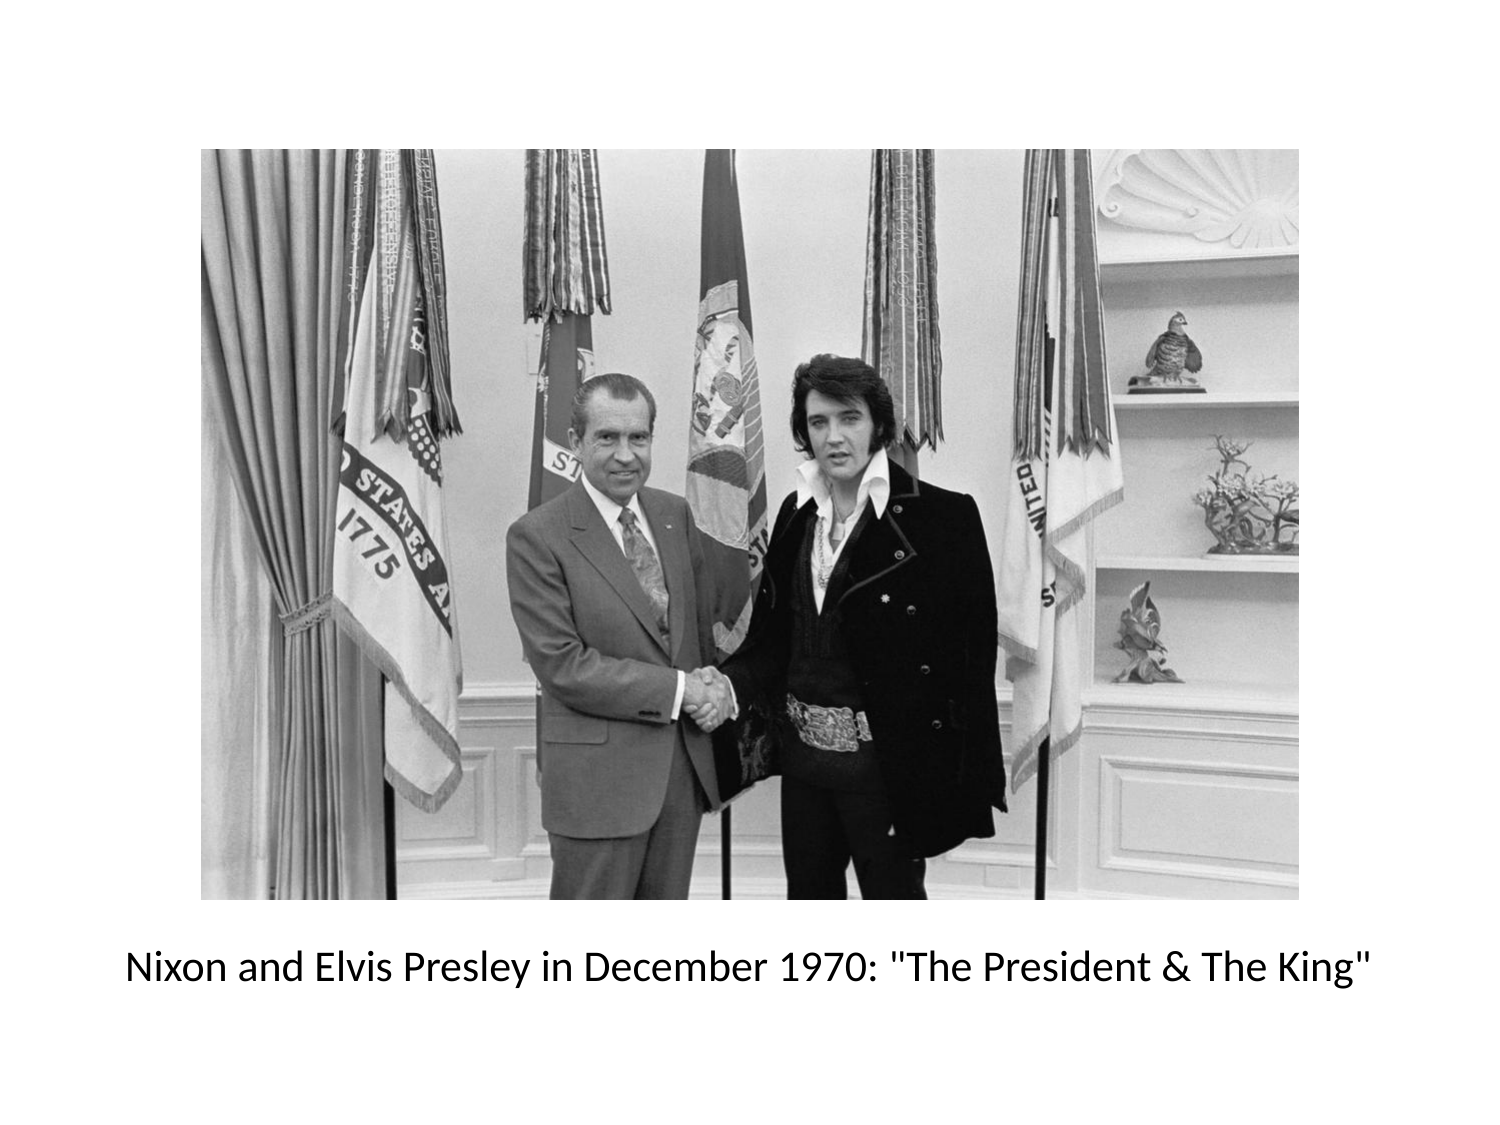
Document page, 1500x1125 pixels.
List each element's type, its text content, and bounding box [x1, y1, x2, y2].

text_box Nixon and Elvis Presley in December 1970: "The President & The King" [110, 930, 1390, 998]
picture [201, 149, 1299, 901]
